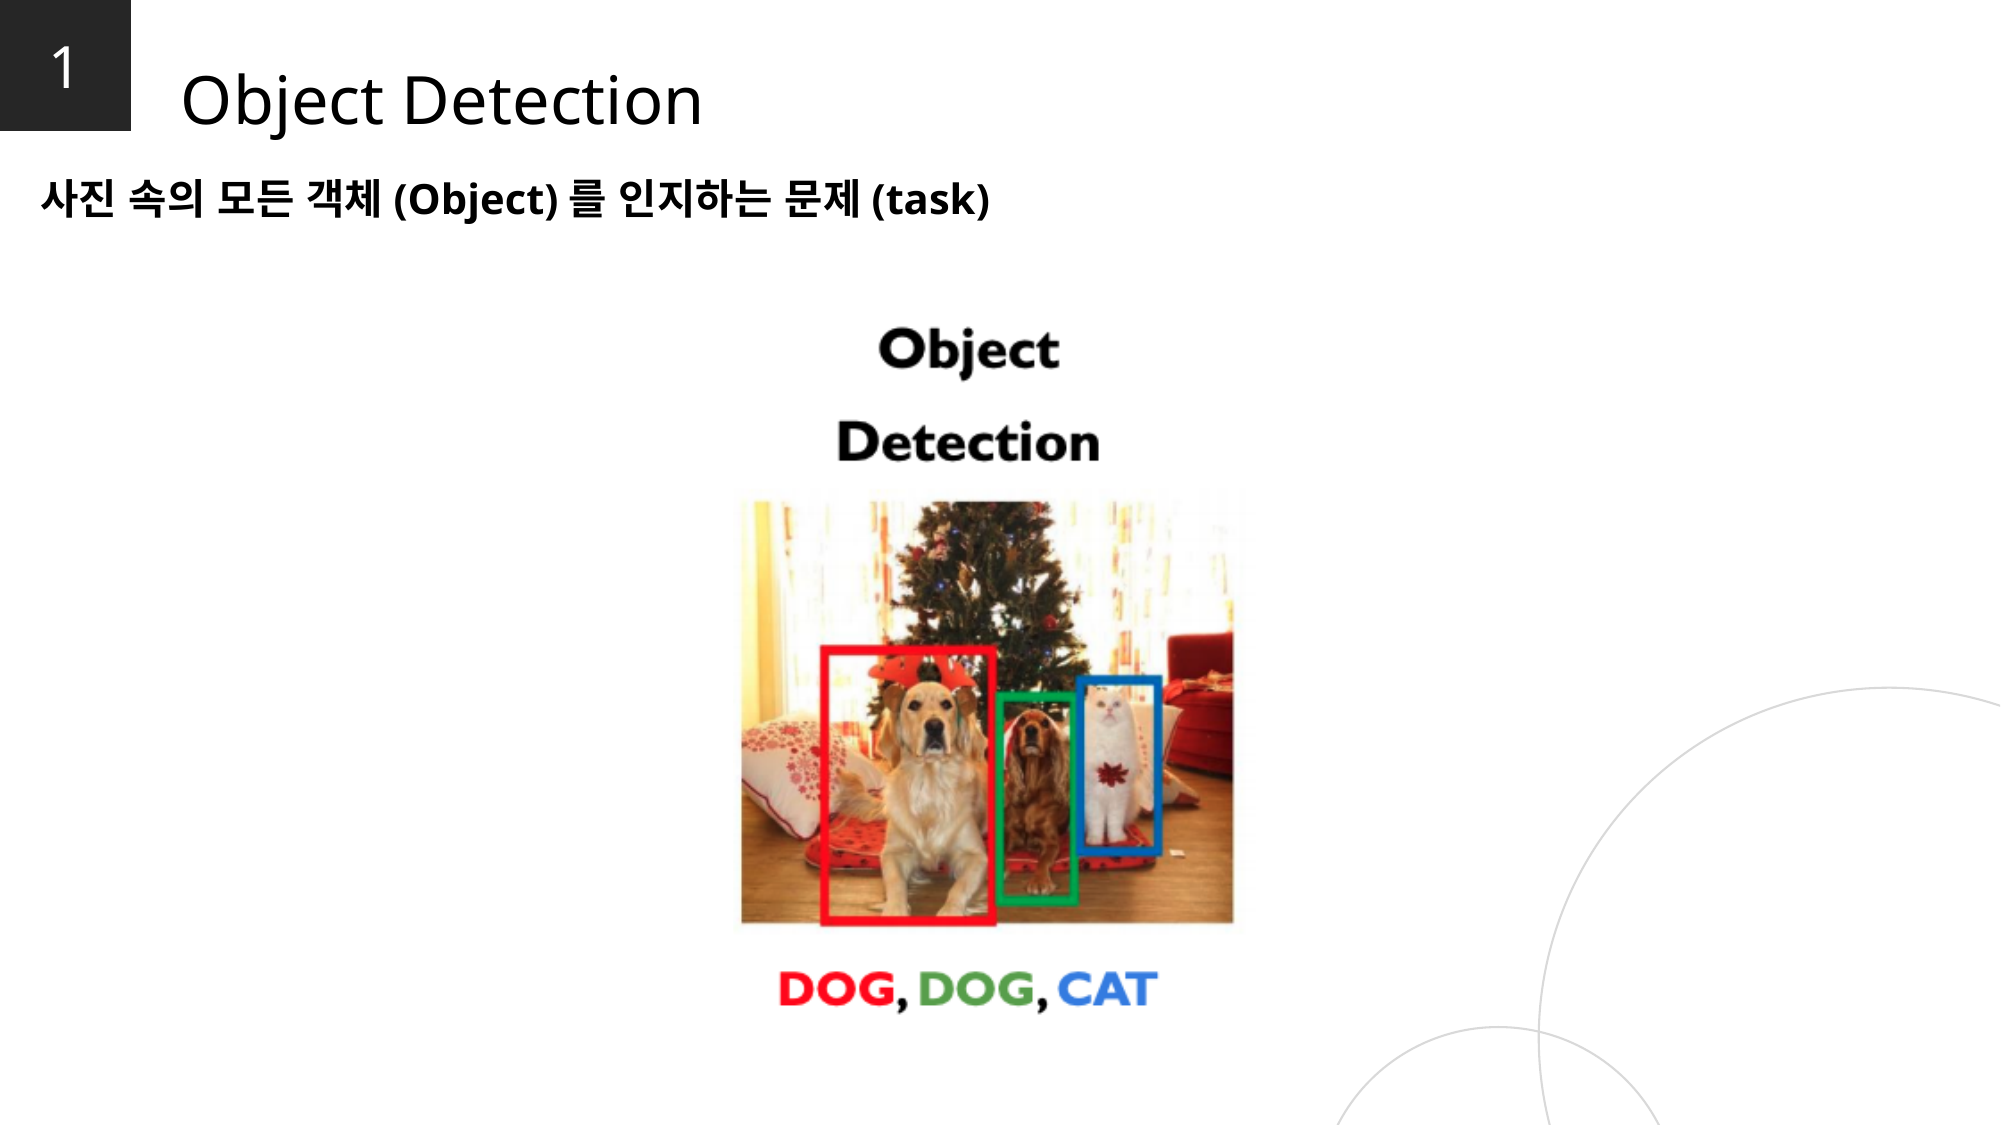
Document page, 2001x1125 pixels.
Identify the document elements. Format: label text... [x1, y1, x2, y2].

text_box 1 [0, 0, 132, 132]
text_box Object Detection [166, 50, 721, 146]
picture [733, 295, 1256, 1029]
text_box 사진 속의 모든 객체(Object)를 인지하는 문제(task) [25, 165, 1964, 231]
